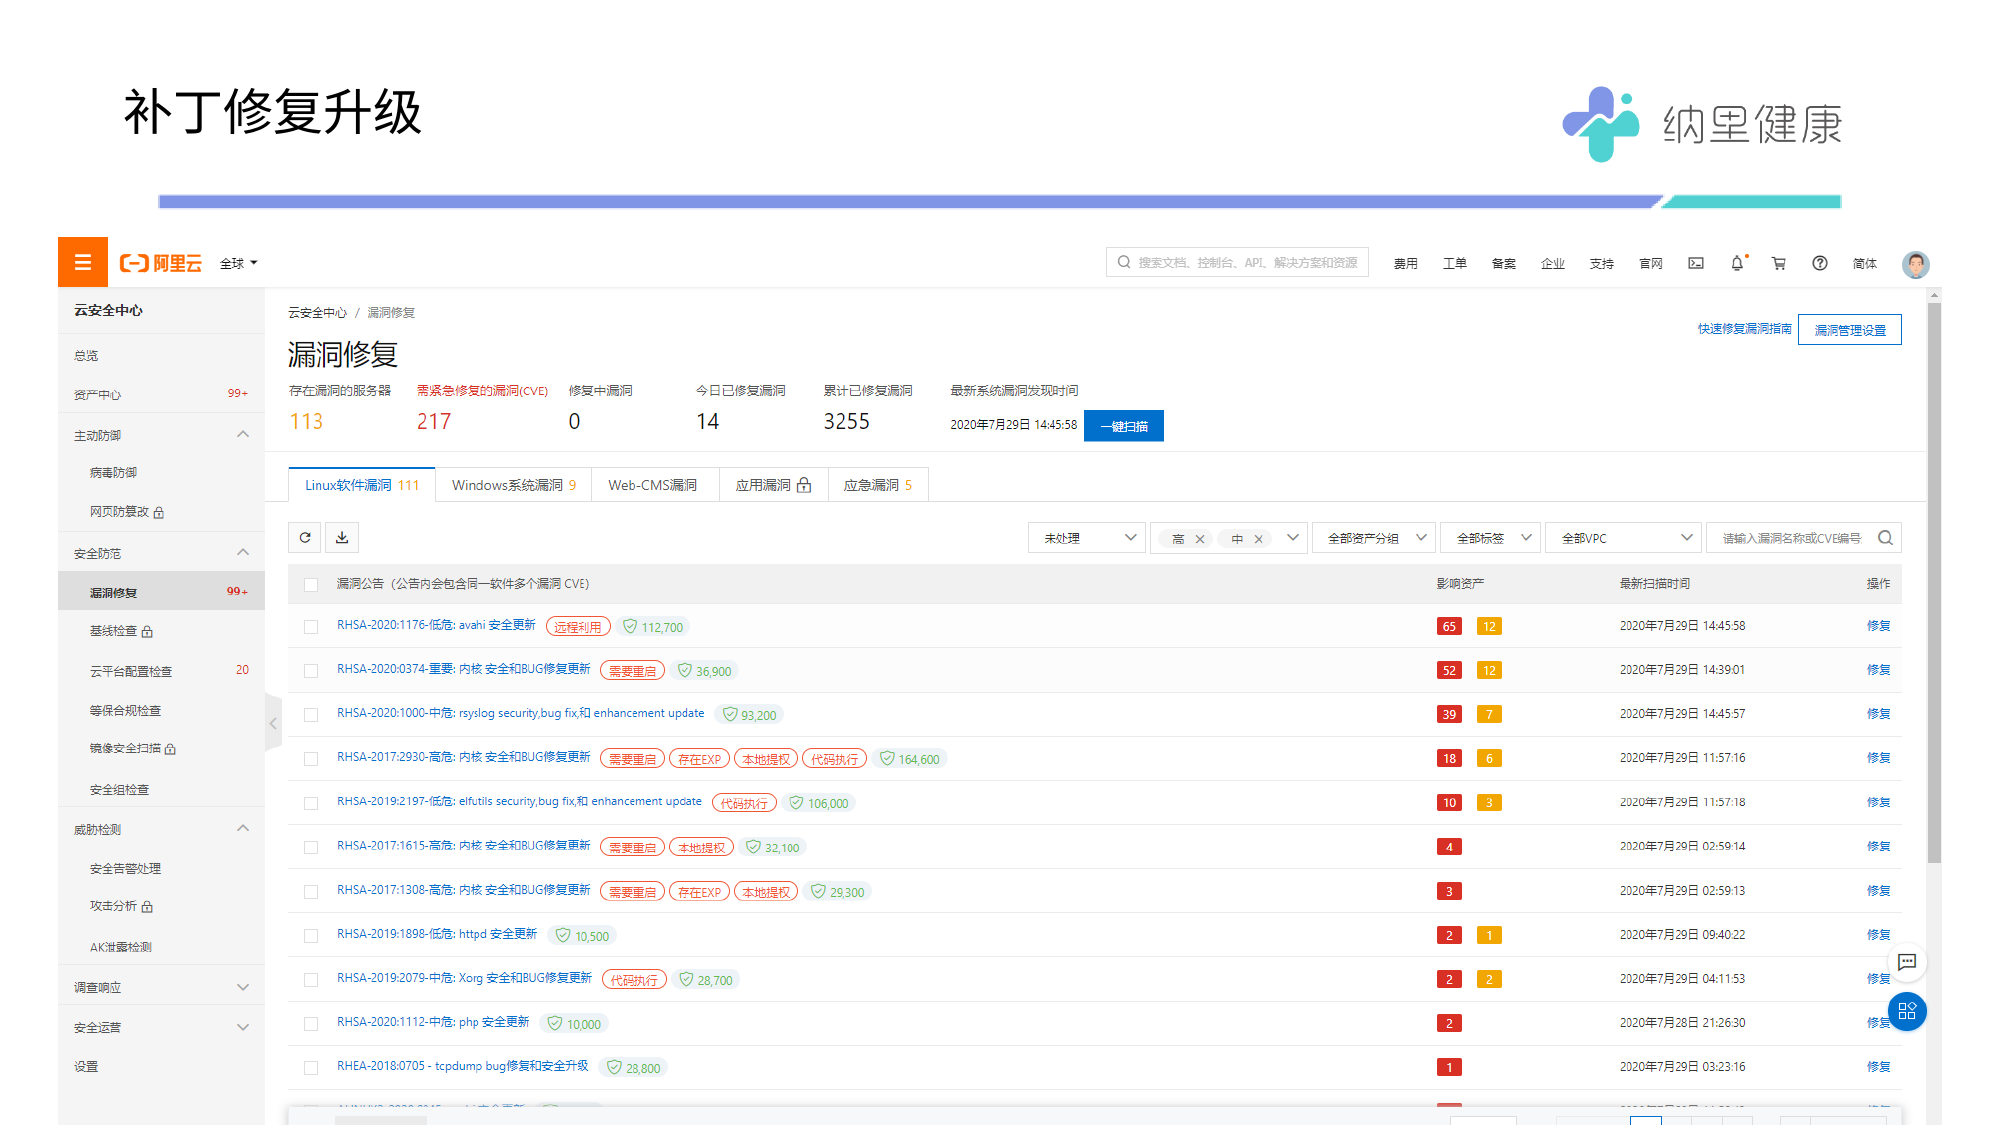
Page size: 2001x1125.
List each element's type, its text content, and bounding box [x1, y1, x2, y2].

title 补丁修复升级 [108, 79, 745, 159]
picture [0, 0, 2001, 1125]
